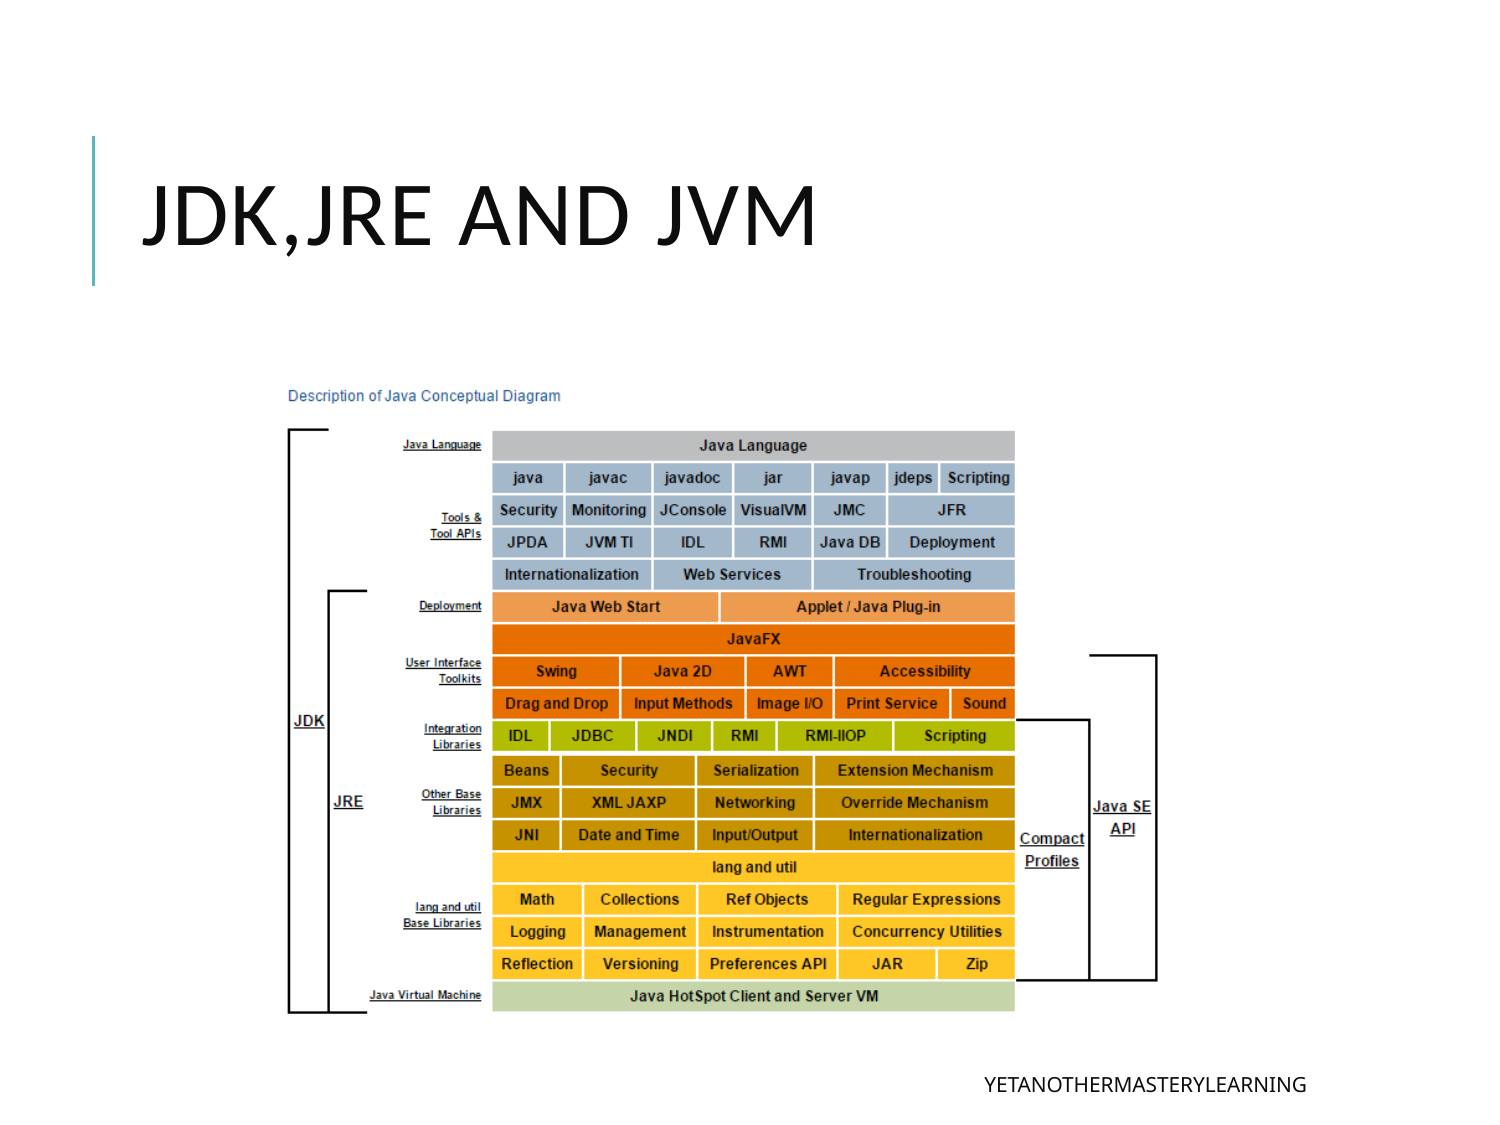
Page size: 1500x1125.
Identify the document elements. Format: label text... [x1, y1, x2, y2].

title JDK,JRE And JVM [126, 96, 1322, 342]
footer YetAnotherMasteryLearning [595, 1061, 1322, 1107]
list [263, 374, 1185, 1036]
